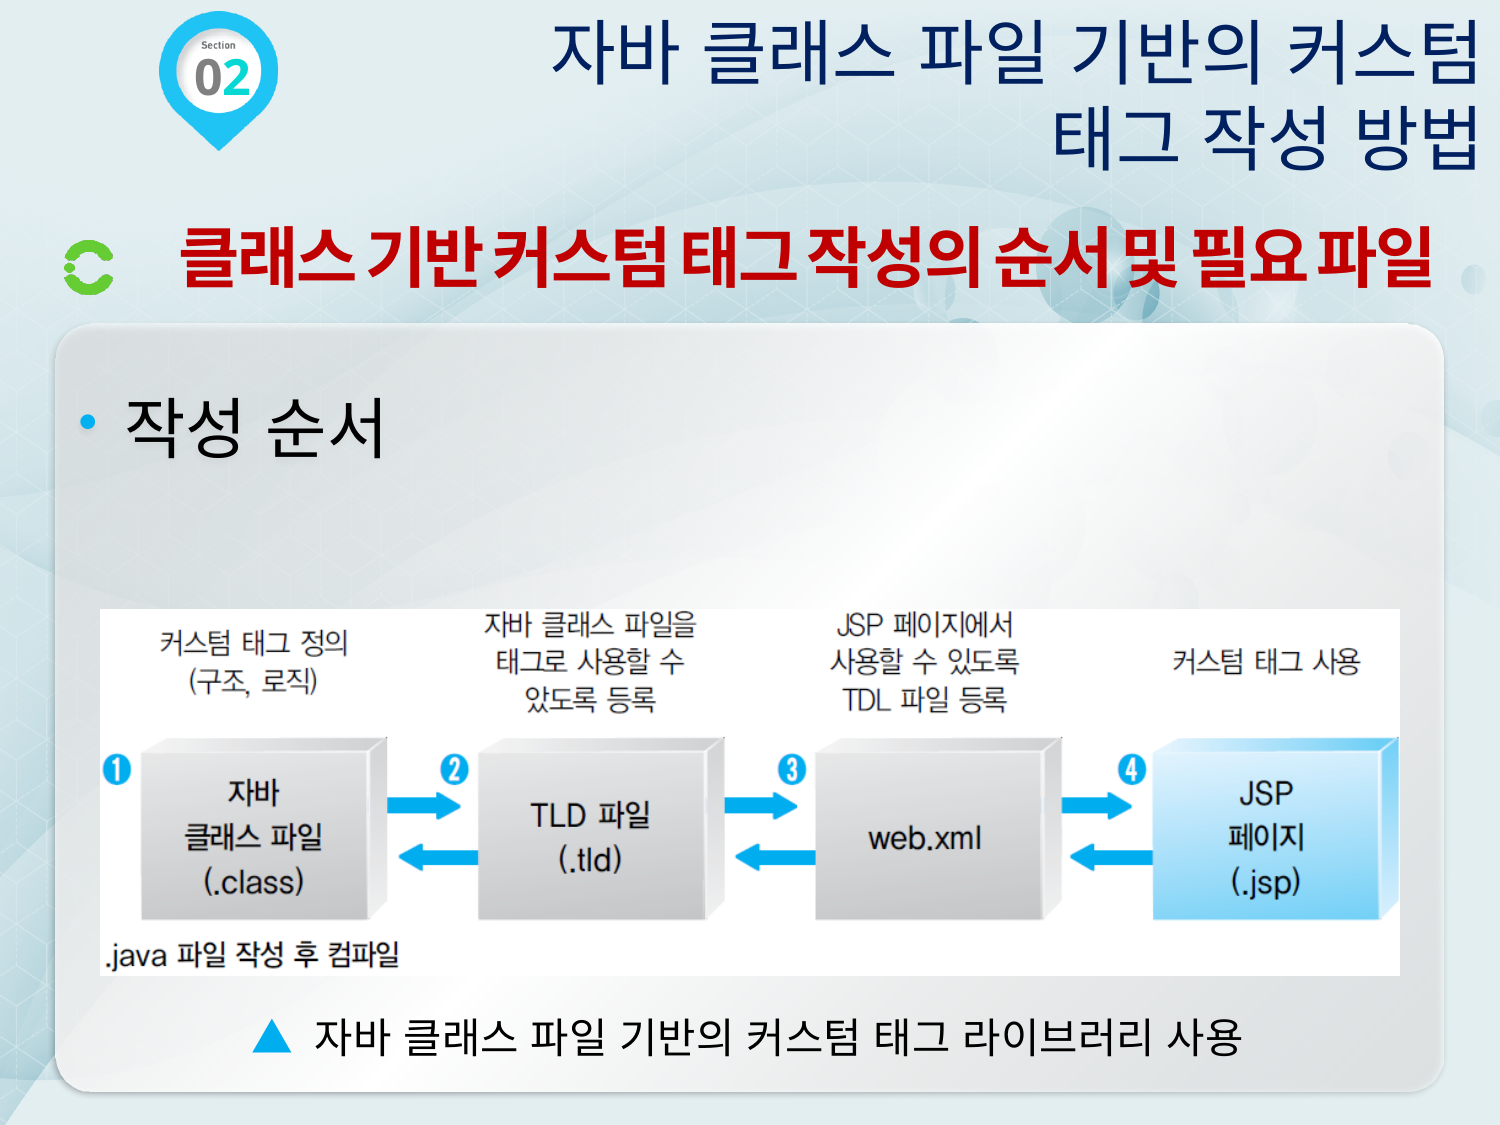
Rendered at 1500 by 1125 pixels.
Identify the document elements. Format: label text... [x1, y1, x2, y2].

title 자바 클래스 파일 기반의 커스텀 태그 작성 방법 [0, 0, 1500, 188]
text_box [159, 11, 278, 151]
picture [100, 609, 1400, 976]
text_box 작성 순서 [53, 321, 1446, 1094]
text_box ▲ 자바 클래스 파일 기반의 커스텀 태그 라이브러리 사용 [236, 1004, 1259, 1070]
text_box 클래스 기반 커스텀 태그 작성의 순서 및 필요 파일 [163, 208, 1453, 303]
picture [64, 240, 113, 295]
